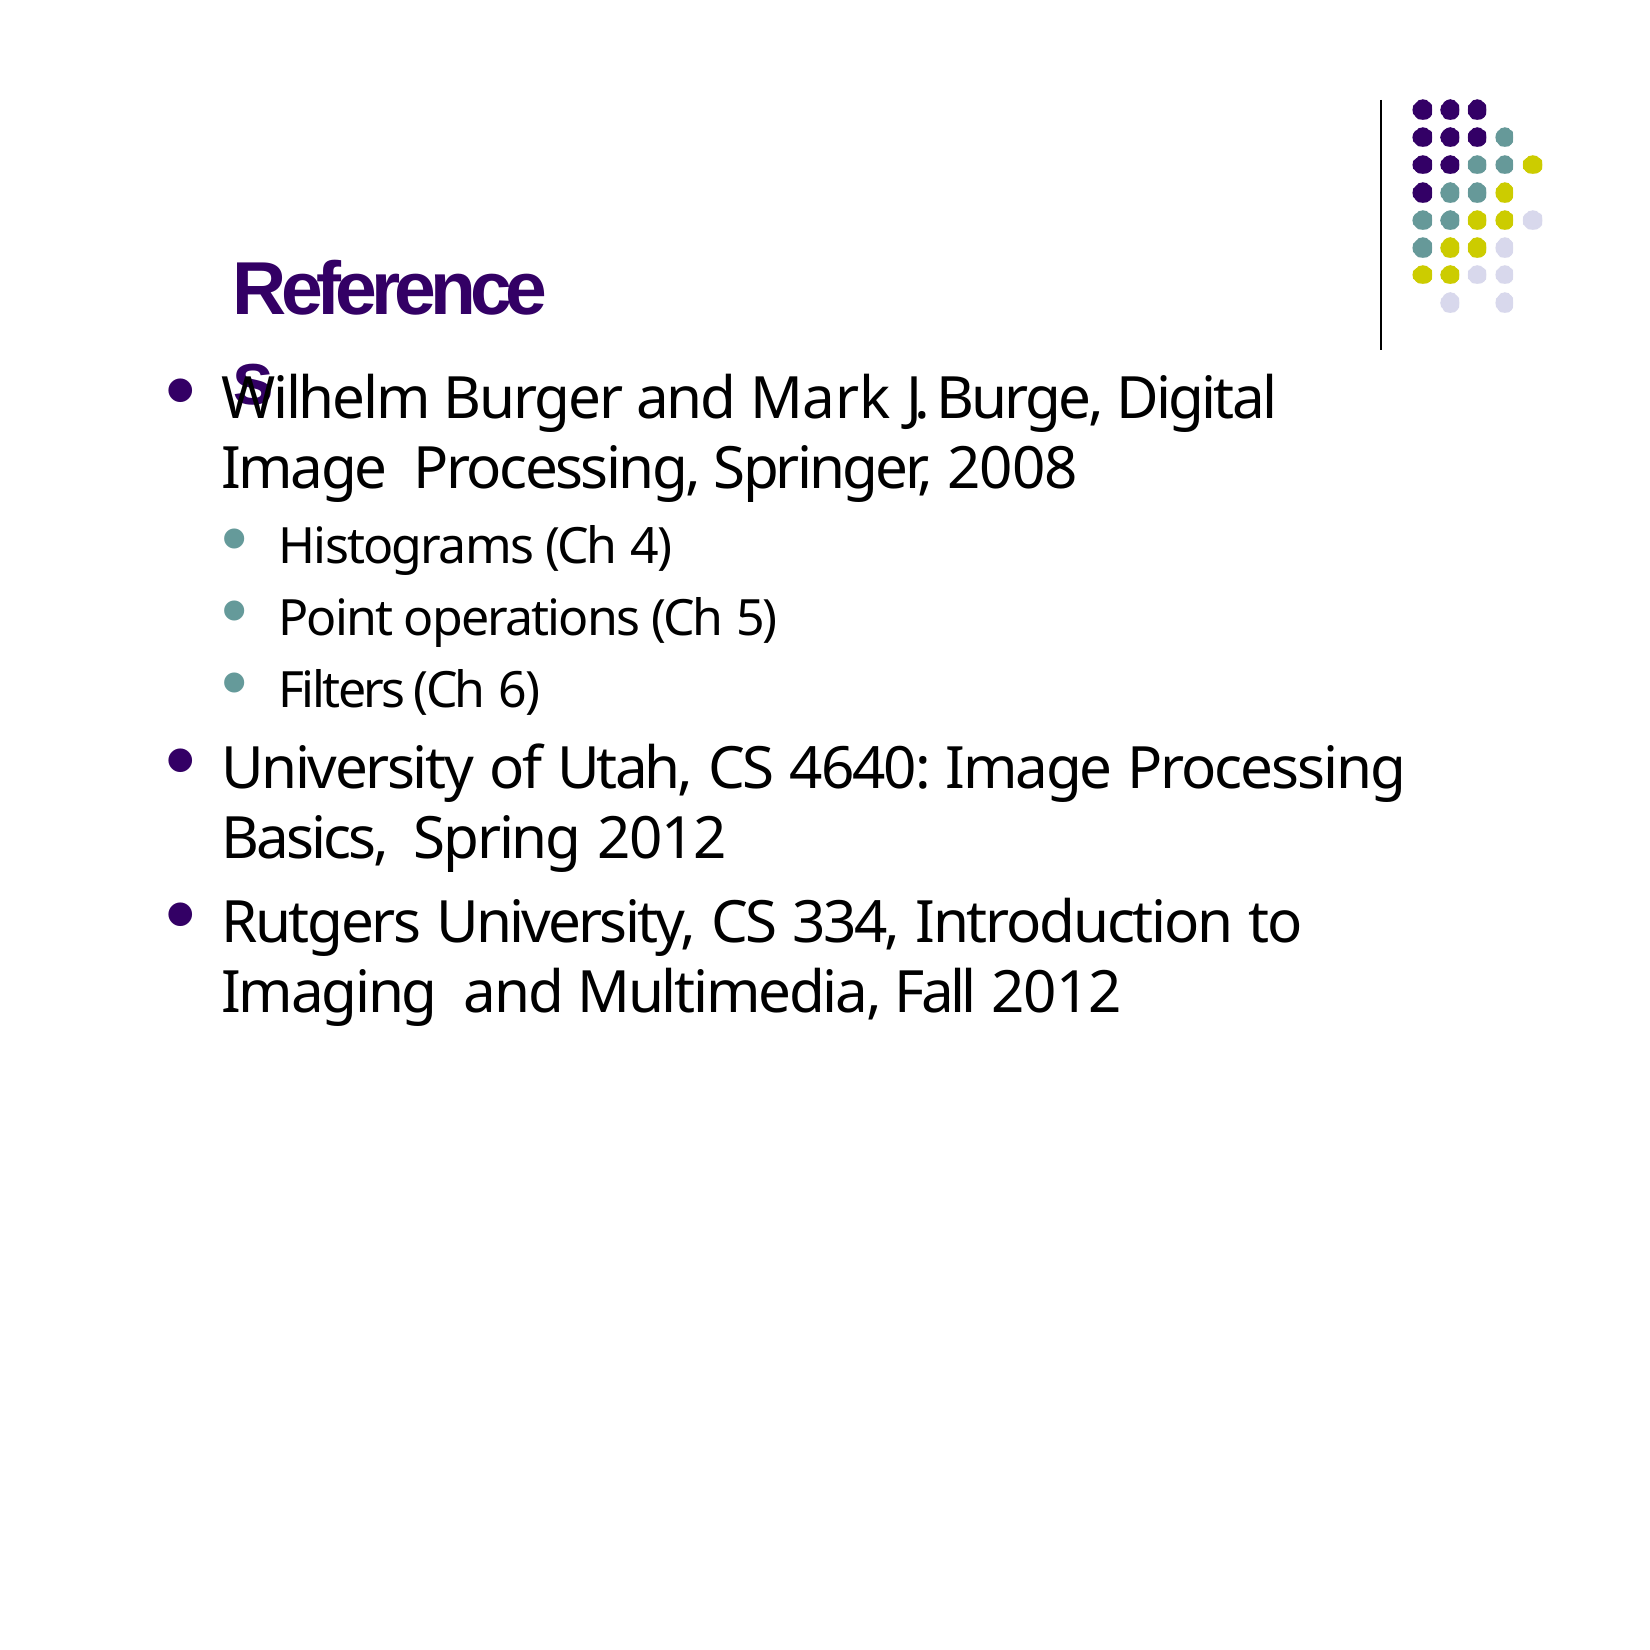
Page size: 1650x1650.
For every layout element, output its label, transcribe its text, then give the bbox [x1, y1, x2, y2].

picture [1495, 127, 1514, 147]
picture [1495, 265, 1514, 284]
picture [1412, 182, 1433, 203]
picture [1412, 99, 1433, 120]
picture [1495, 292, 1514, 313]
text_box Wilhelm Burger and Mark J. Burge, Digital Image Processing, Springer, 2008 Histograms (Ch 4) Point operations (Ch 5) Filters (Ch 6) University of Utah, CS 4640: Image Processing Basics, Spring 2012 Rutgers University, CS 334, Introduction to Imaging and Multimedia, Fall 2012 [162, 358, 1482, 1025]
picture [1412, 155, 1433, 174]
picture [1495, 210, 1514, 230]
picture [1440, 292, 1460, 313]
picture [1467, 99, 1487, 120]
title References [230, 237, 581, 358]
picture [1440, 99, 1460, 120]
picture [1440, 237, 1460, 258]
picture [1522, 155, 1543, 174]
picture [1440, 265, 1460, 284]
picture [1412, 237, 1433, 258]
picture [1412, 127, 1433, 147]
picture [1467, 210, 1487, 230]
picture [1495, 182, 1514, 203]
picture [1467, 237, 1487, 258]
picture [1467, 265, 1487, 284]
picture [1467, 182, 1487, 203]
picture [1440, 182, 1460, 203]
picture [1412, 210, 1433, 230]
picture [1440, 155, 1460, 174]
picture [1495, 155, 1514, 174]
picture [1440, 210, 1460, 230]
picture [1467, 155, 1487, 174]
picture [1412, 265, 1433, 284]
picture [1467, 127, 1487, 147]
picture [1440, 127, 1460, 147]
picture [1522, 210, 1543, 230]
picture [1495, 237, 1514, 258]
